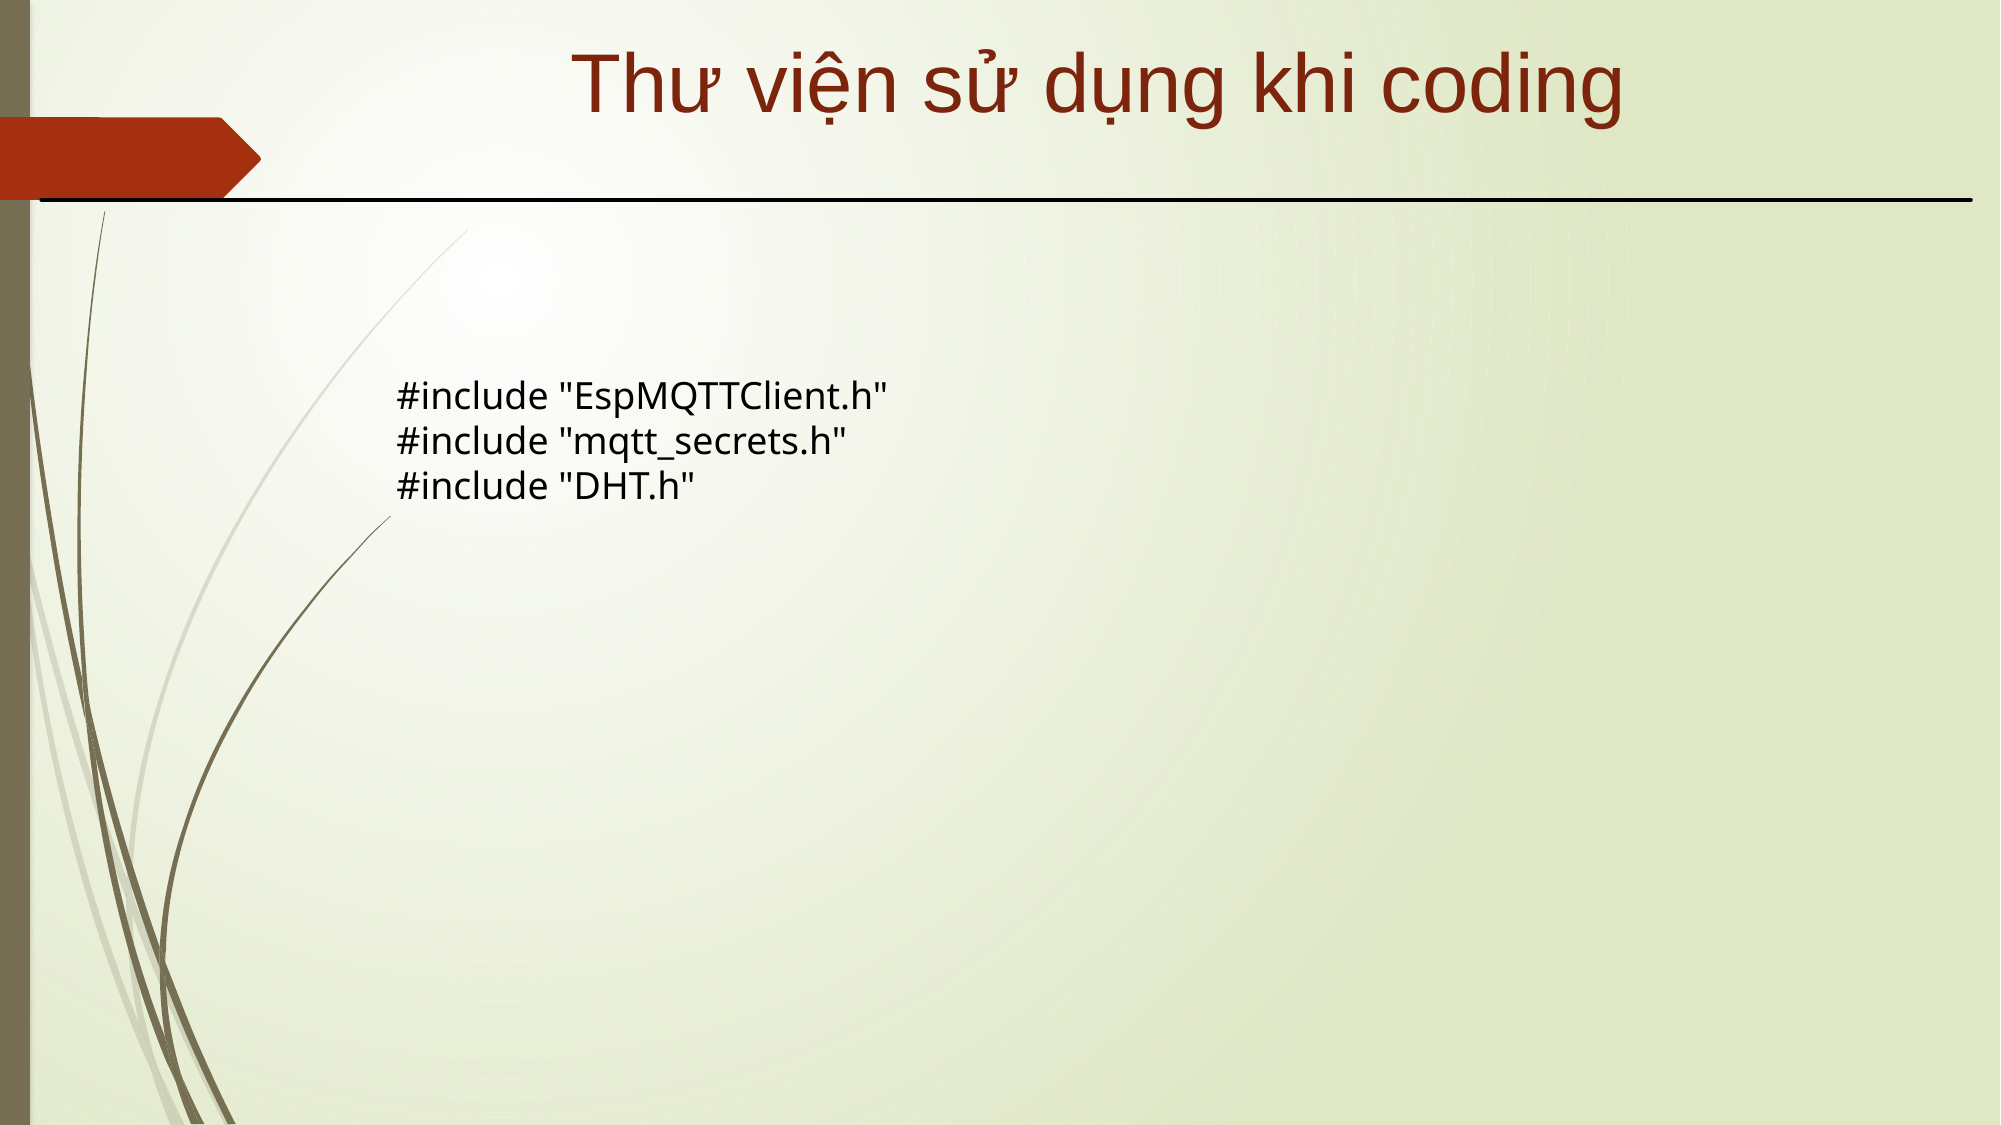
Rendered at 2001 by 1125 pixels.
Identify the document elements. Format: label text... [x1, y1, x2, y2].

text_box #include "EspMQTTClient.h" #include "mqtt_secrets.h" #include "DHT.h" [381, 364, 1382, 515]
title Thư viện sử dụng khi coding [249, 10, 1948, 148]
